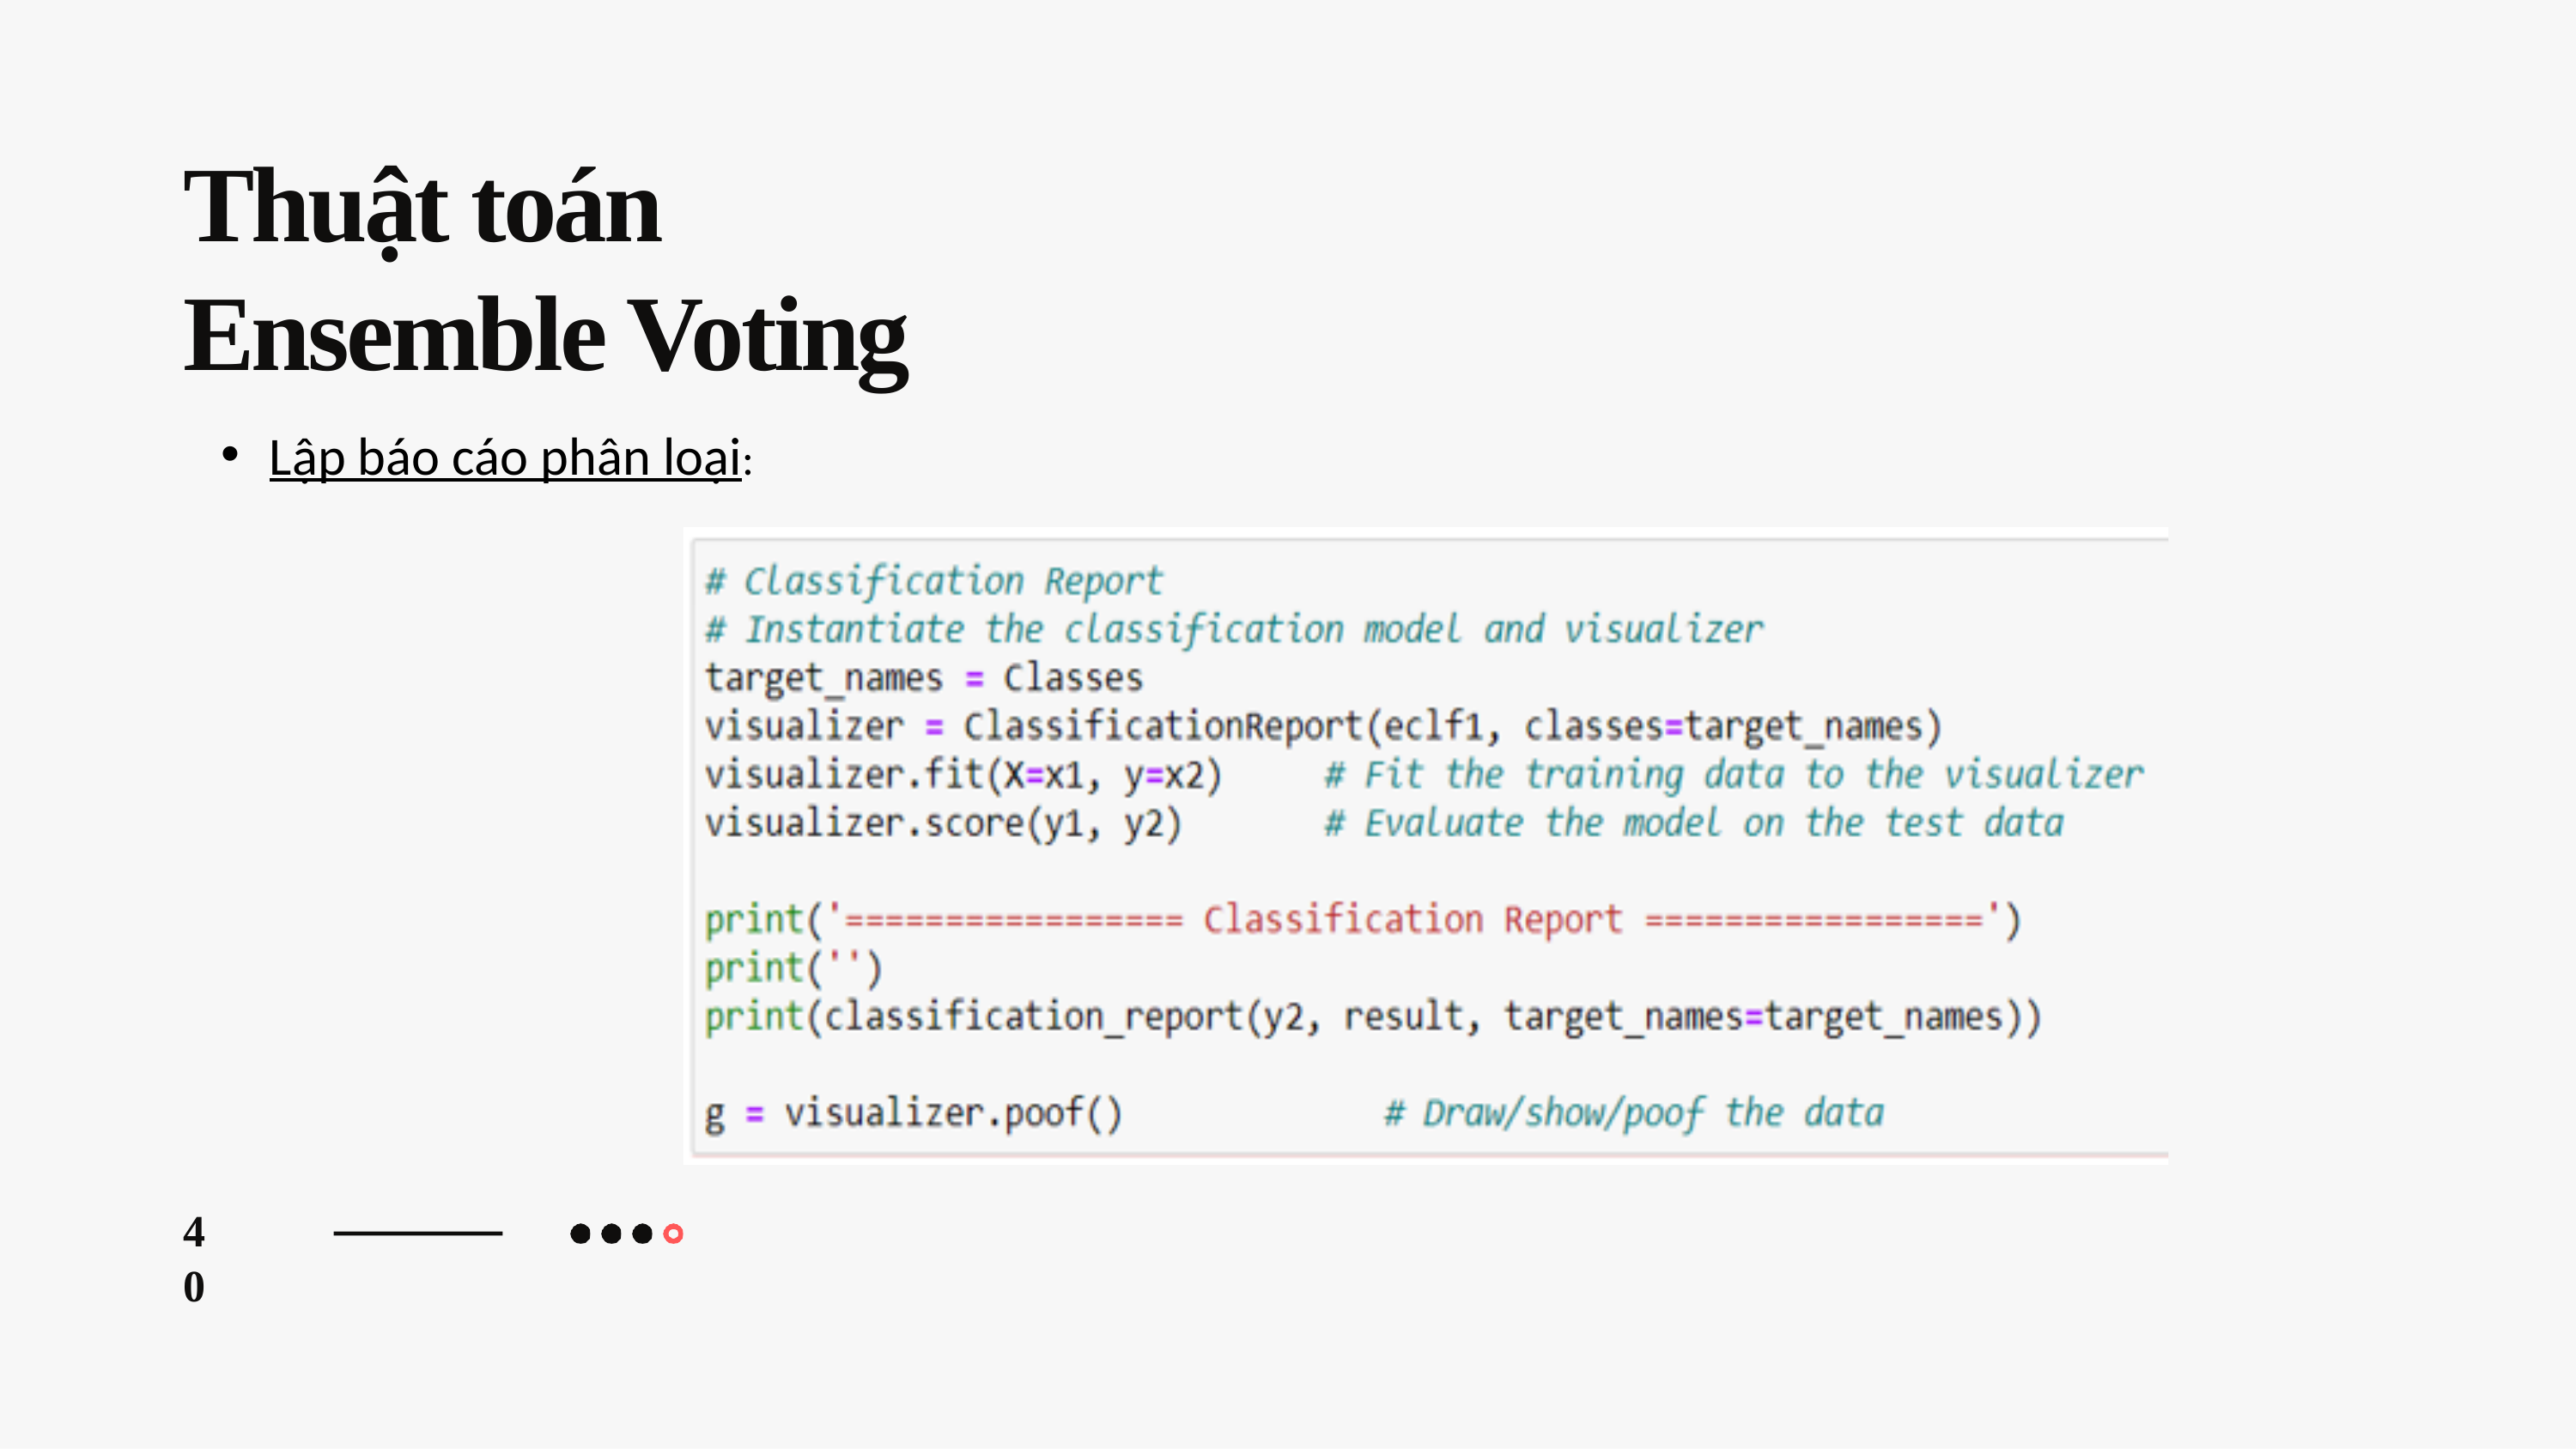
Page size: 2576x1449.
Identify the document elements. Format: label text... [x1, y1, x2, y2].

text_box [333, 1231, 503, 1236]
text_box [632, 1223, 653, 1244]
text_box [663, 1223, 683, 1244]
text_box [601, 1223, 622, 1244]
text_box Lập báo cáo phân loại: [208, 392, 821, 492]
picture [683, 526, 2169, 1165]
text_box 4 0 [181, 1200, 236, 1312]
text_box [570, 1223, 591, 1244]
title Thuật toán Ensemble Voting [181, 132, 966, 392]
